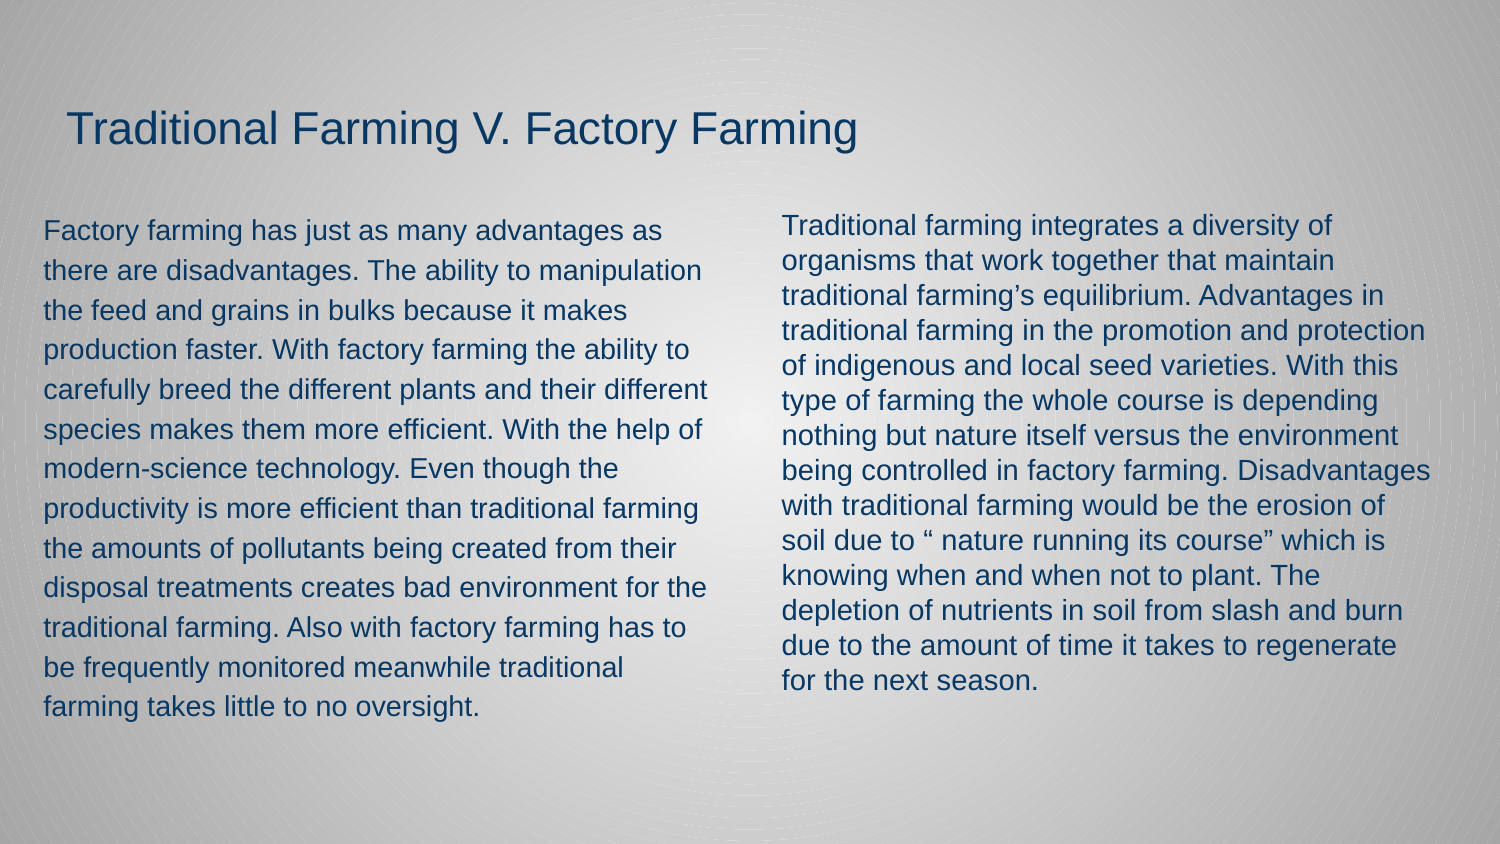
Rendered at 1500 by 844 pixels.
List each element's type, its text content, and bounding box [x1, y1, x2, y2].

text_box Traditional farming integrates a diversity of organisms that work together that maintain traditional farming’s equilibrium. Advantages in traditional farming in the promotion and protection of indigenous and local seed varieties. With this type of farming the whole course is depending nothing but nature itself versus the environment being controlled in factory farming. Disadvantages with traditional farming would be the erosion of soil due to “ nature running its course” which is knowing when and when not to plant. The depletion of nutrients in soil from slash and burn due to the amount of time it takes to regenerate for the next season. [766, 191, 1449, 712]
title Traditional Farming V. Factory Farming [51, 75, 1449, 169]
list Factory farming has just as many advantages as there are disadvantages. The ability to manipulation the feed and grains in bulks because it makes production faster. With factory farming the ability to carefully breed the different plants and their different species makes them more efficient. With the help of modern-science technology. Even though the productivity is more efficient than traditional farming the amounts of pollutants being created from their disposal treatments creates bad environment for the traditional farming. Also with factory farming has to be frequently monitored meanwhile traditional farming takes little to no oversight. [28, 191, 728, 753]
